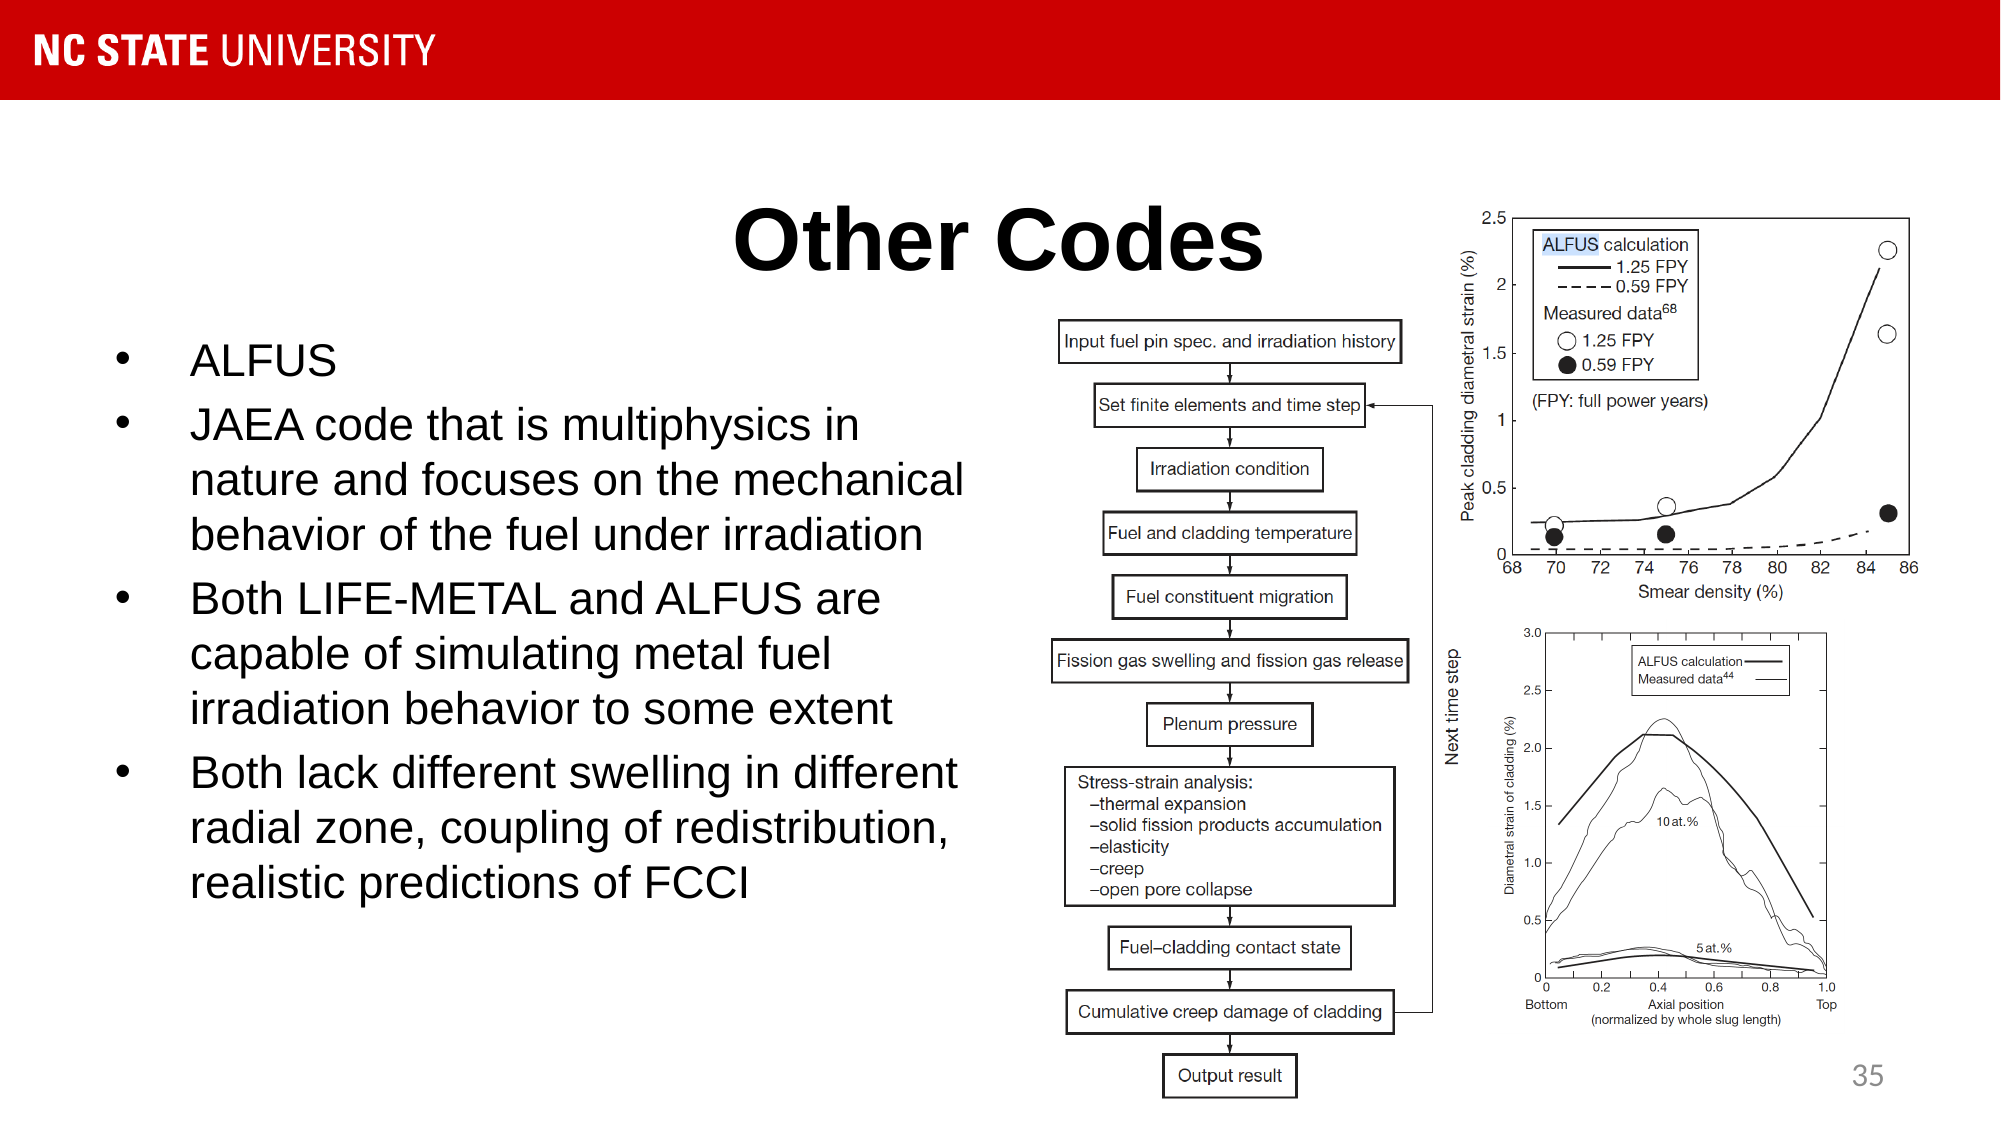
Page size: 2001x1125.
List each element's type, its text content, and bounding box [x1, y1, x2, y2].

picture [1488, 619, 1846, 1035]
picture [0, 0, 2001, 100]
slide_number 35 [1488, 1042, 1900, 1103]
picture [1435, 196, 1936, 612]
title Other Codes [99, 147, 1900, 323]
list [1016, 294, 1484, 1103]
list ALFUS JAEA code that is multiphysics in nature and focuses on the mechanical behavior of the fuel under irradiation Both LIFE-METAL and ALFUS are capable of simulating metal fuel irradiation behavior to some extent Both lack different swelling in different radial zone, coupling of redistribution, realistic predictions of FCCI [99, 322, 984, 1005]
